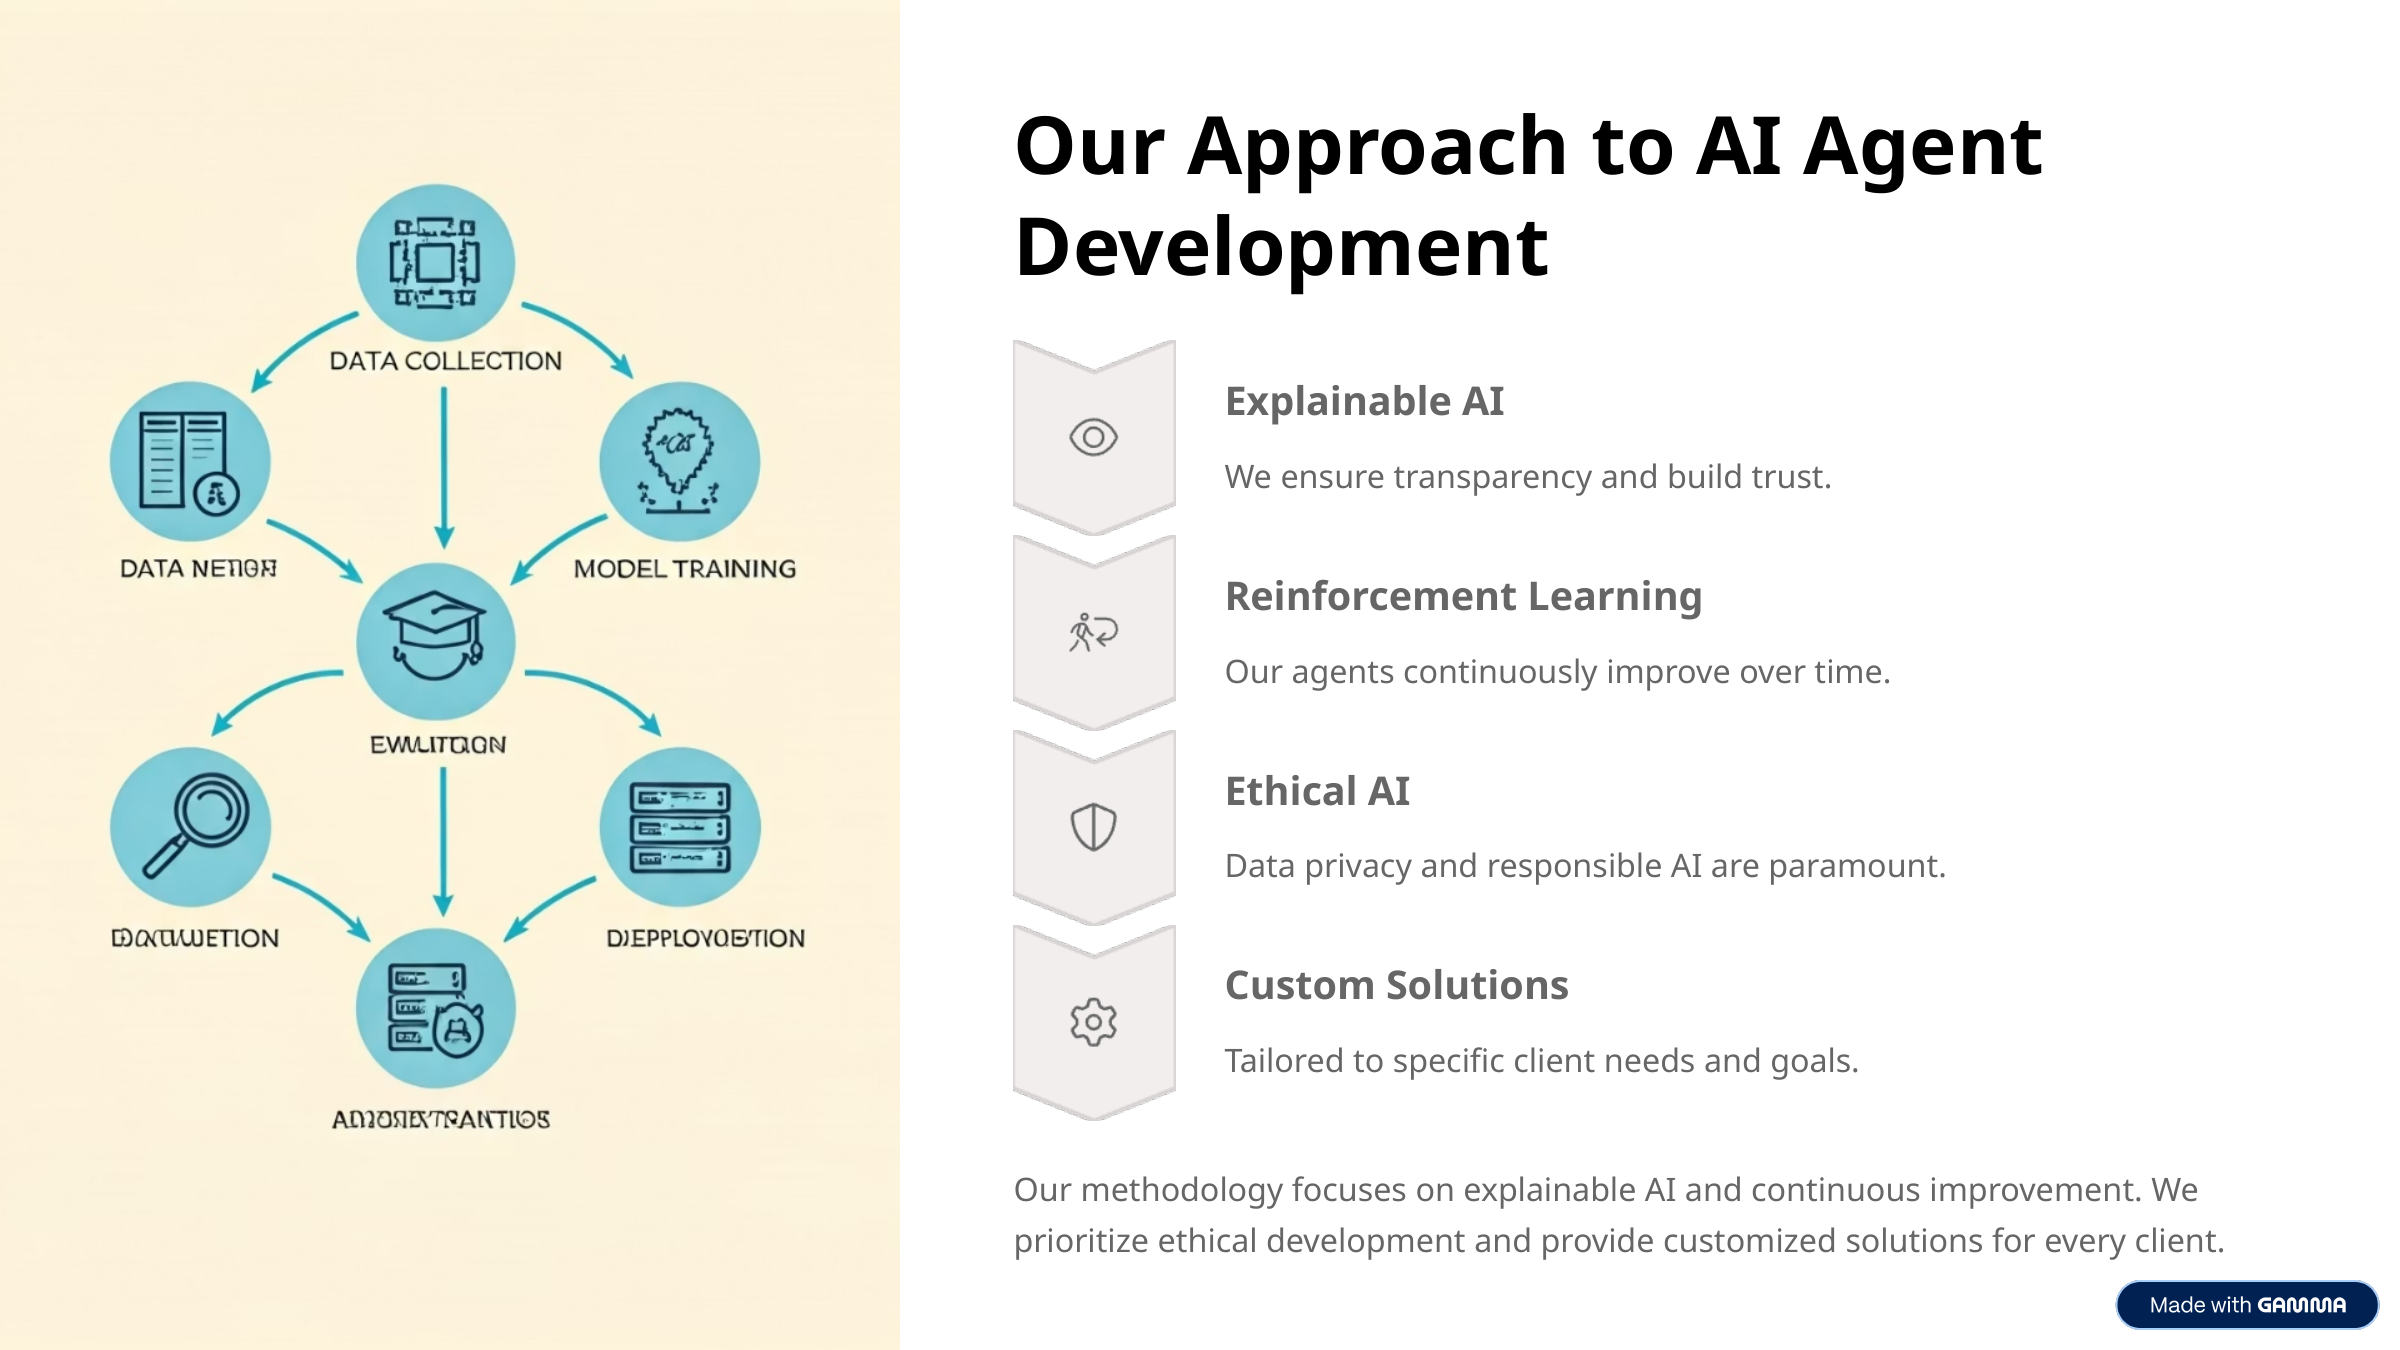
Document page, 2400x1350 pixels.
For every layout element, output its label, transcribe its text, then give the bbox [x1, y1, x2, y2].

text_box Explainable AI [1224, 373, 1631, 425]
picture [2106, 1271, 2389, 1339]
text_box We ensure transparency and build trust. [1224, 443, 2287, 496]
text_box Data privacy and responsible AI are paramount. [1224, 833, 2287, 886]
text_box Ethical AI [1224, 763, 1631, 814]
text_box Reinforcement Learning [1224, 568, 1692, 619]
text_box Our agents continuously improve over time. [1224, 638, 2287, 691]
text_box Custom Solutions [1224, 957, 1631, 1009]
text_box Tailored to specific client needs and goals. [1224, 1028, 2287, 1080]
picture [1013, 340, 1176, 1121]
text_box Our methodology focuses on explainable AI and continuous improvement. We prioritize ethical development and provide customized solutions for every client. [1013, 1156, 2287, 1261]
picture [0, 0, 900, 1350]
text_box Our Approach to AI Agent Development [1013, 89, 2287, 293]
